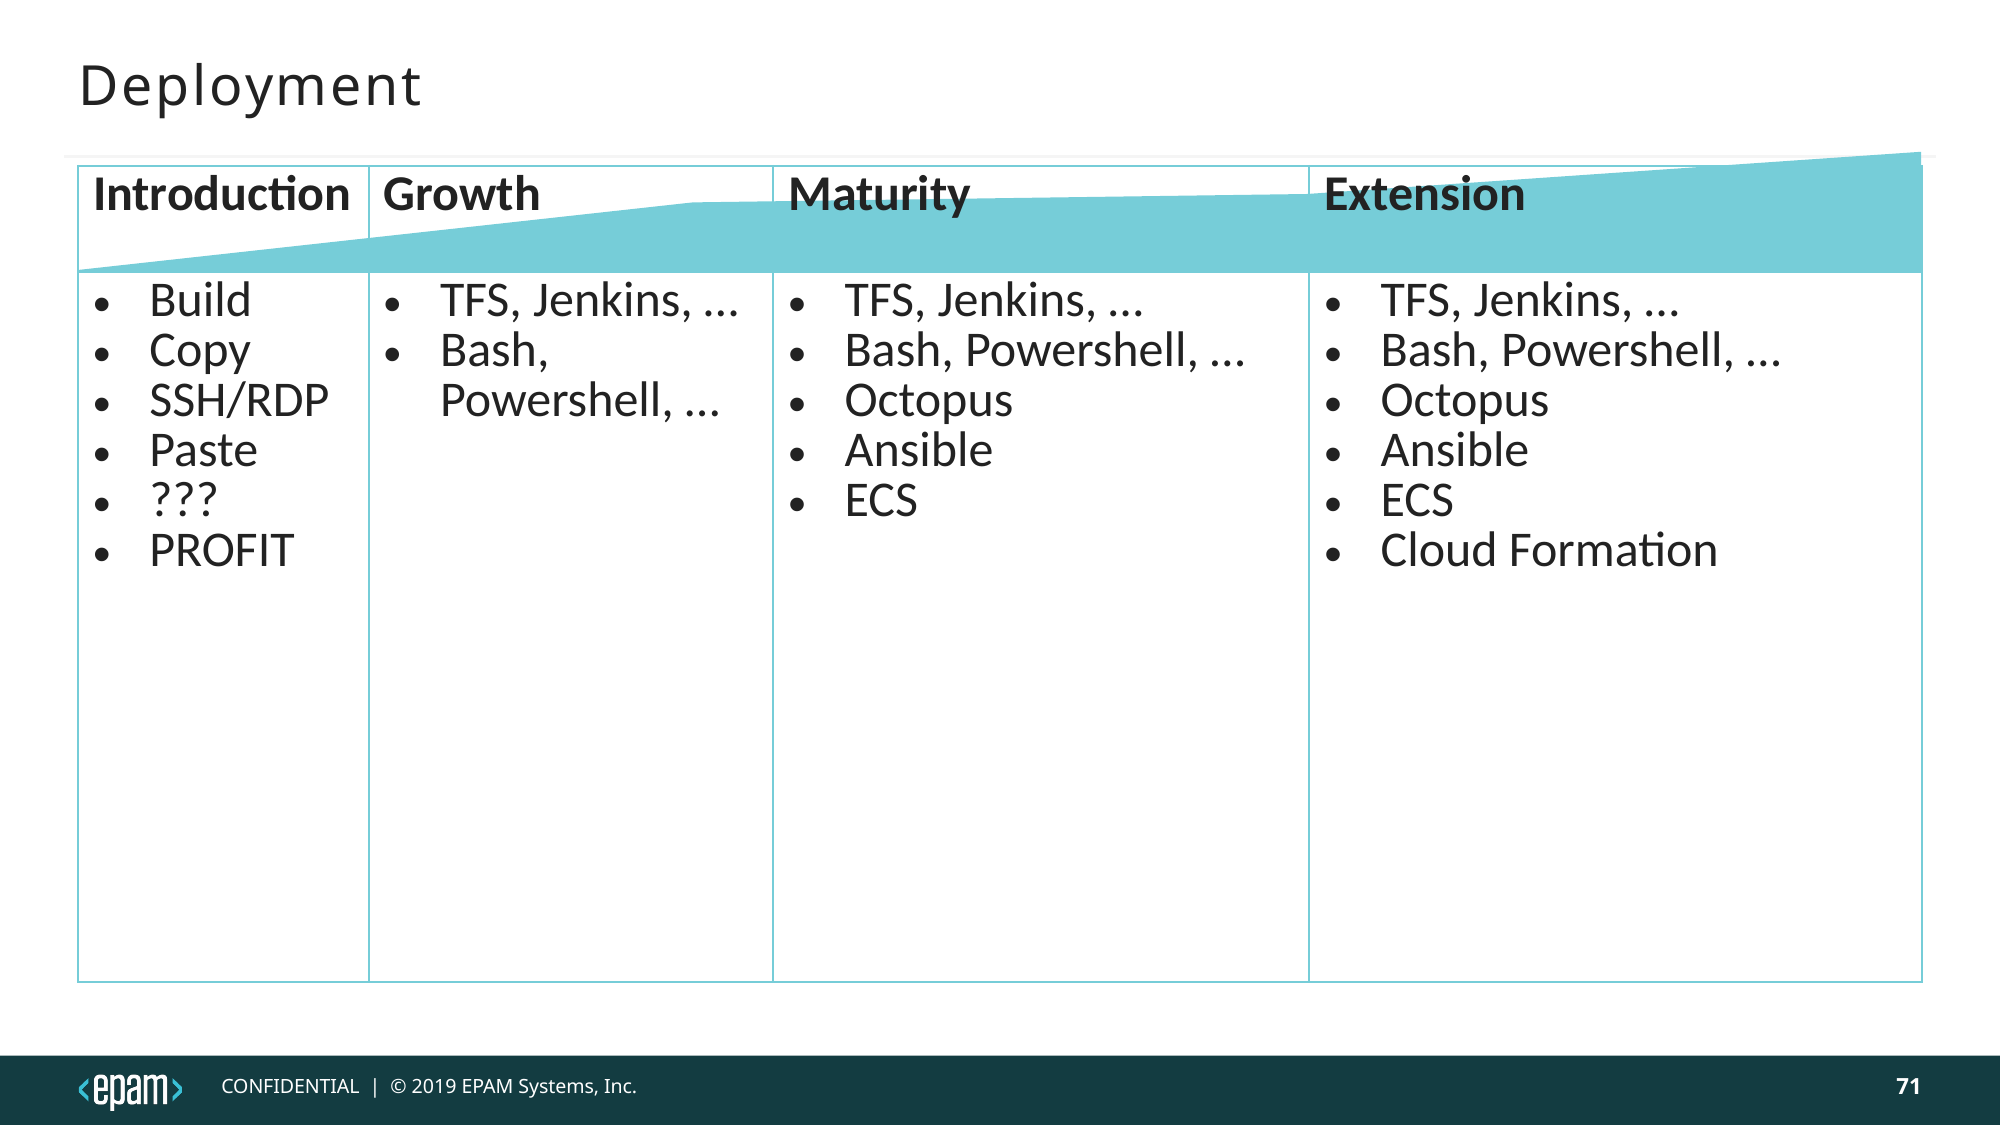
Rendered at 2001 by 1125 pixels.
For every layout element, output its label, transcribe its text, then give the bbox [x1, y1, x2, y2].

table_cell Build Copy SSH/RDP Paste ??? PROFIT [79, 275, 368, 981]
table_cell TFS, Jenkins, … Bash, Powershell, … Octopus Ansible ECS Cloud Formation [1310, 275, 1921, 981]
table_cell TFS, Jenkins, … Bash, Powershell, … [370, 275, 772, 981]
slide_number 71 [1621, 1055, 1922, 1125]
title Deployment [78, 50, 1922, 115]
table_cell TFS, Jenkins, … Bash, Powershell, … Octopus Ansible ECS [774, 275, 1308, 981]
chart [78, 115, 1922, 275]
